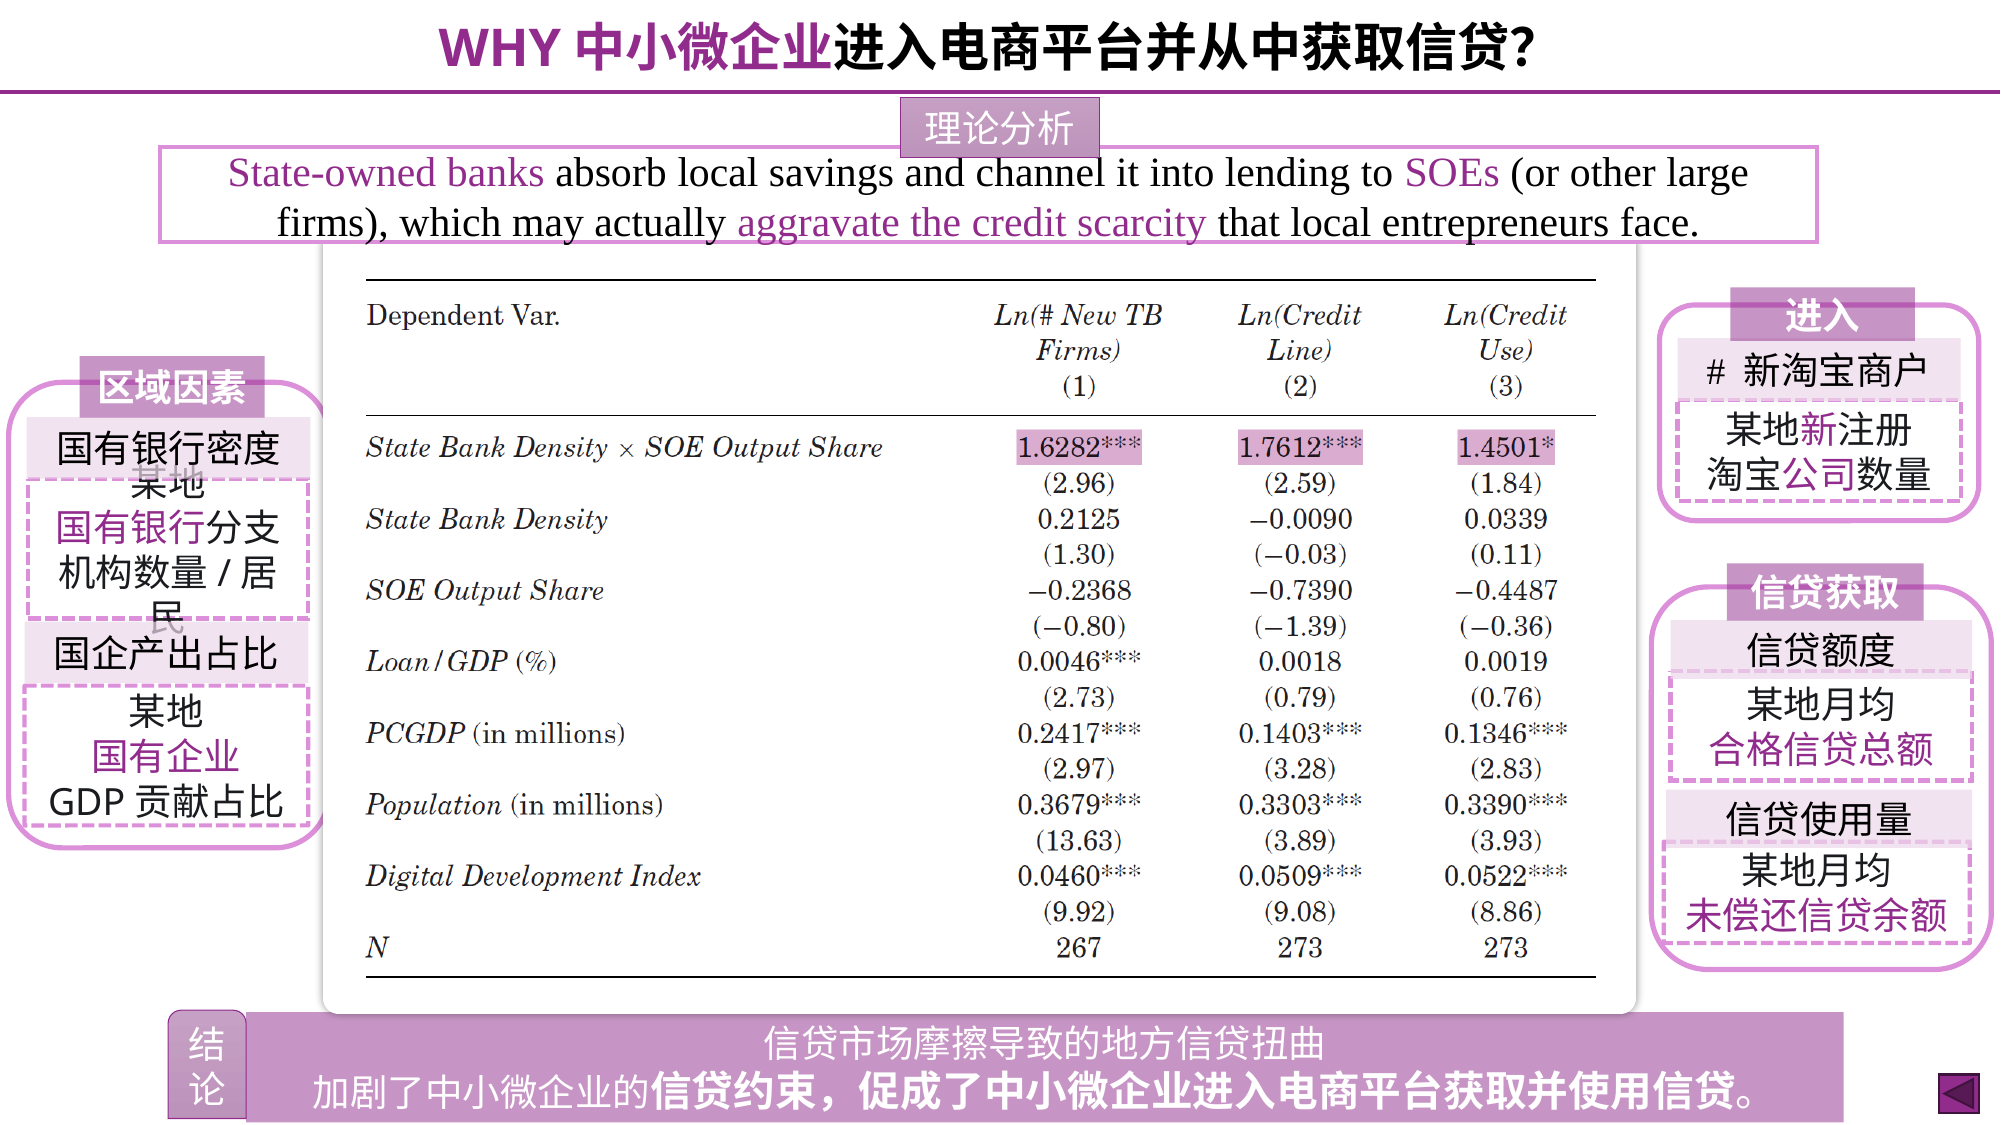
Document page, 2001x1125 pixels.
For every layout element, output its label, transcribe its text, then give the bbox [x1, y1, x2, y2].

picture [354, 261, 1605, 983]
text_box 理论分析 [900, 97, 1100, 158]
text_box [1651, 563, 1992, 970]
text_box 结 论 [167, 1009, 246, 1120]
text_box 信贷市场摩擦导致的地方信贷扭曲 加剧了中小微企业的信贷约束，促成了中小微企业进入电商平台获取并使用信贷。 [246, 1012, 1844, 1123]
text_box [8, 356, 329, 848]
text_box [1659, 287, 1979, 521]
text_box [1938, 1073, 1980, 1114]
text_box State-owned banks absorb local savings and channel it into lending to SOEs (or other large firms), which may actually aggravate the credit scarcity that local entrepreneurs face. [159, 146, 1818, 243]
text_box WHY中小微企业进入电商平台并从中获取信贷？ [0, 12, 2000, 85]
